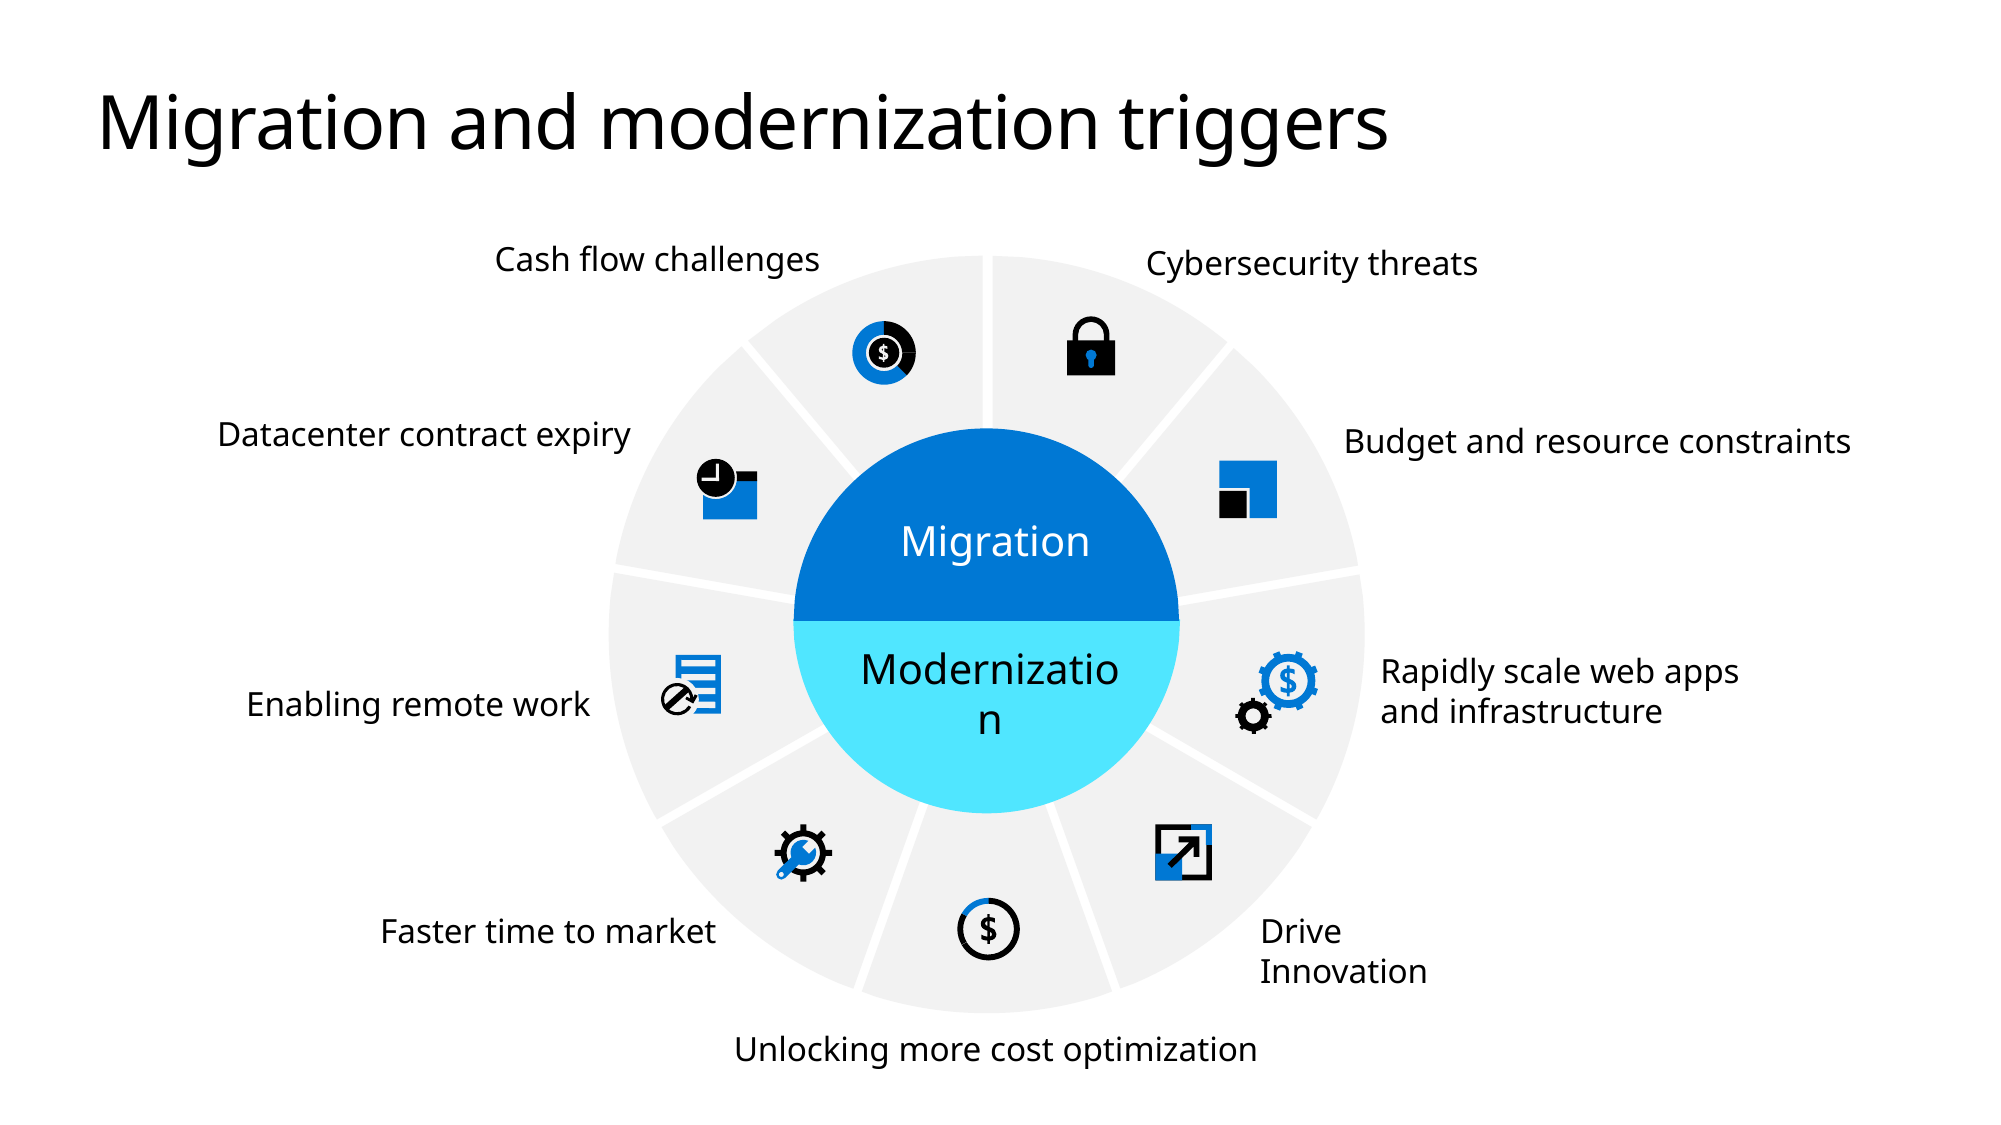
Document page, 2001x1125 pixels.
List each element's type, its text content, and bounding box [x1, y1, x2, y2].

text_box Cash flow challenges [427, 231, 836, 286]
text_box Faster time to market [312, 903, 608, 958]
text_box Cybersecurity threats [1115, 234, 1584, 290]
text_box Unlocking more cost optimization [625, 1021, 1353, 1076]
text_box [608, 255, 1365, 1014]
text_box Rapidly scale web apps and infrastructure [1365, 642, 1817, 738]
text_box Datacenter contract expiry [179, 405, 608, 461]
title Migration and modernization triggers [96, 75, 1904, 166]
text_box Enabling remote work [194, 676, 606, 731]
text_box Budget and resource constraints [1365, 412, 1877, 468]
text_box Drive Innovation [1365, 903, 1525, 998]
